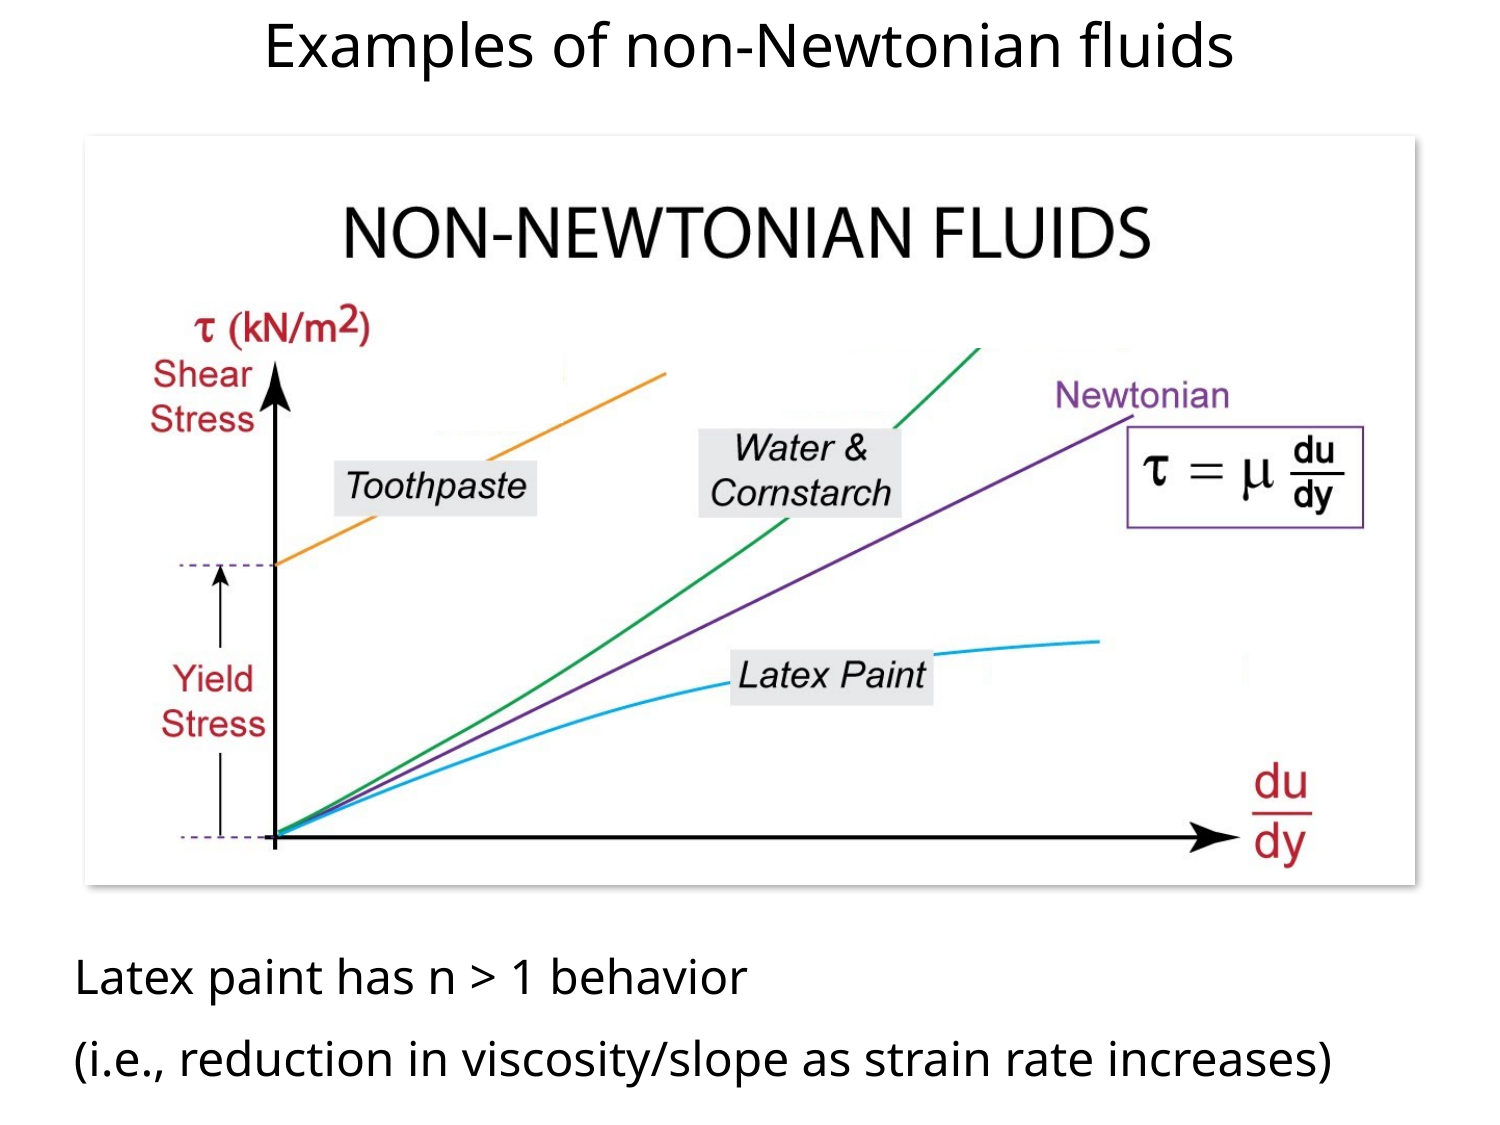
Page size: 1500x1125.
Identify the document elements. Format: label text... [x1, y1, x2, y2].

text_box Latex paint has n > 1 behavior (i.e., reduction in viscosity/slope as strain rate increases) [59, 939, 1480, 1094]
text_box Examples of non-Newtonian fluids [0, 0, 1500, 88]
picture [85, 136, 1415, 885]
